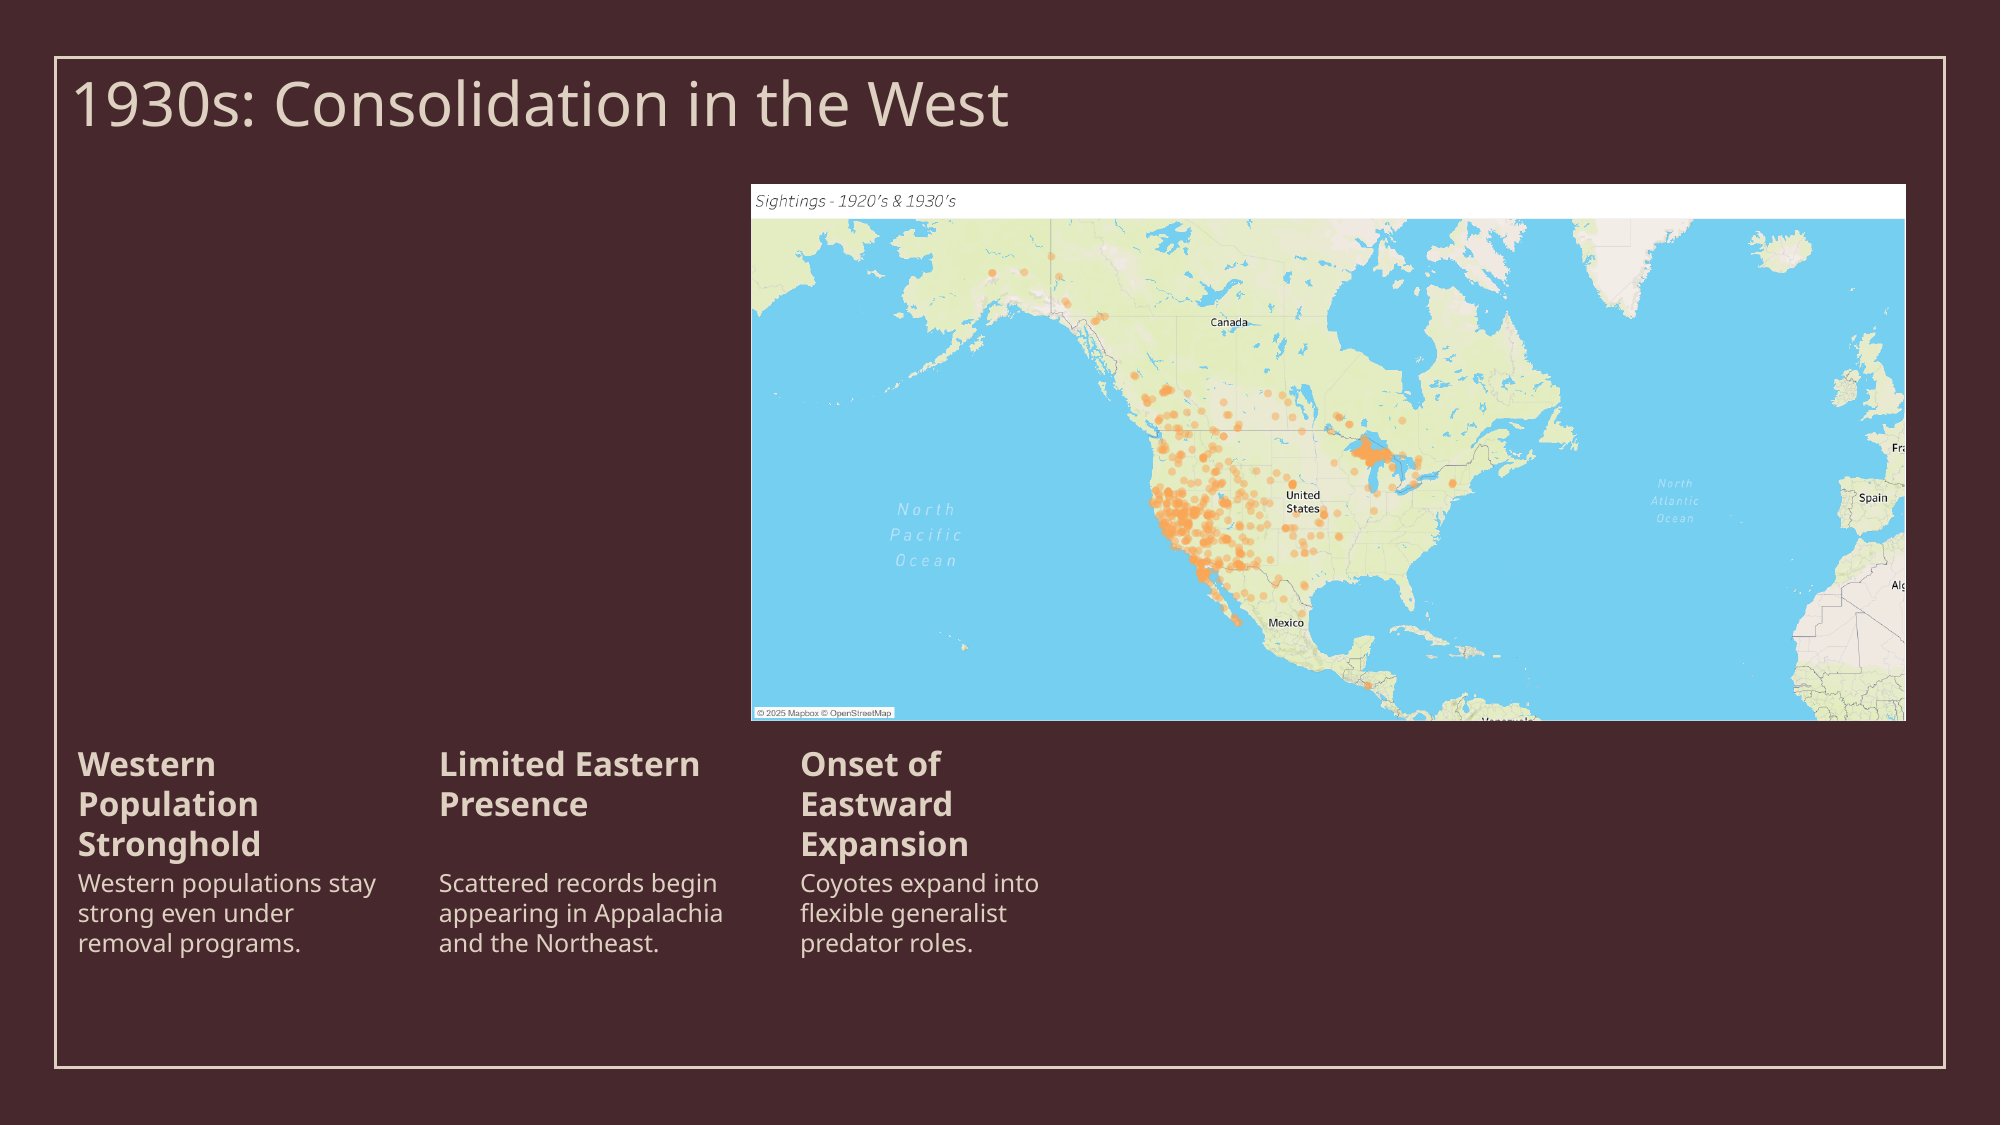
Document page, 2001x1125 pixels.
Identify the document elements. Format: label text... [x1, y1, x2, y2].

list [55, 739, 1106, 1054]
title 1930s: Consolidation in the West [55, 71, 1054, 185]
picture [751, 184, 1906, 721]
